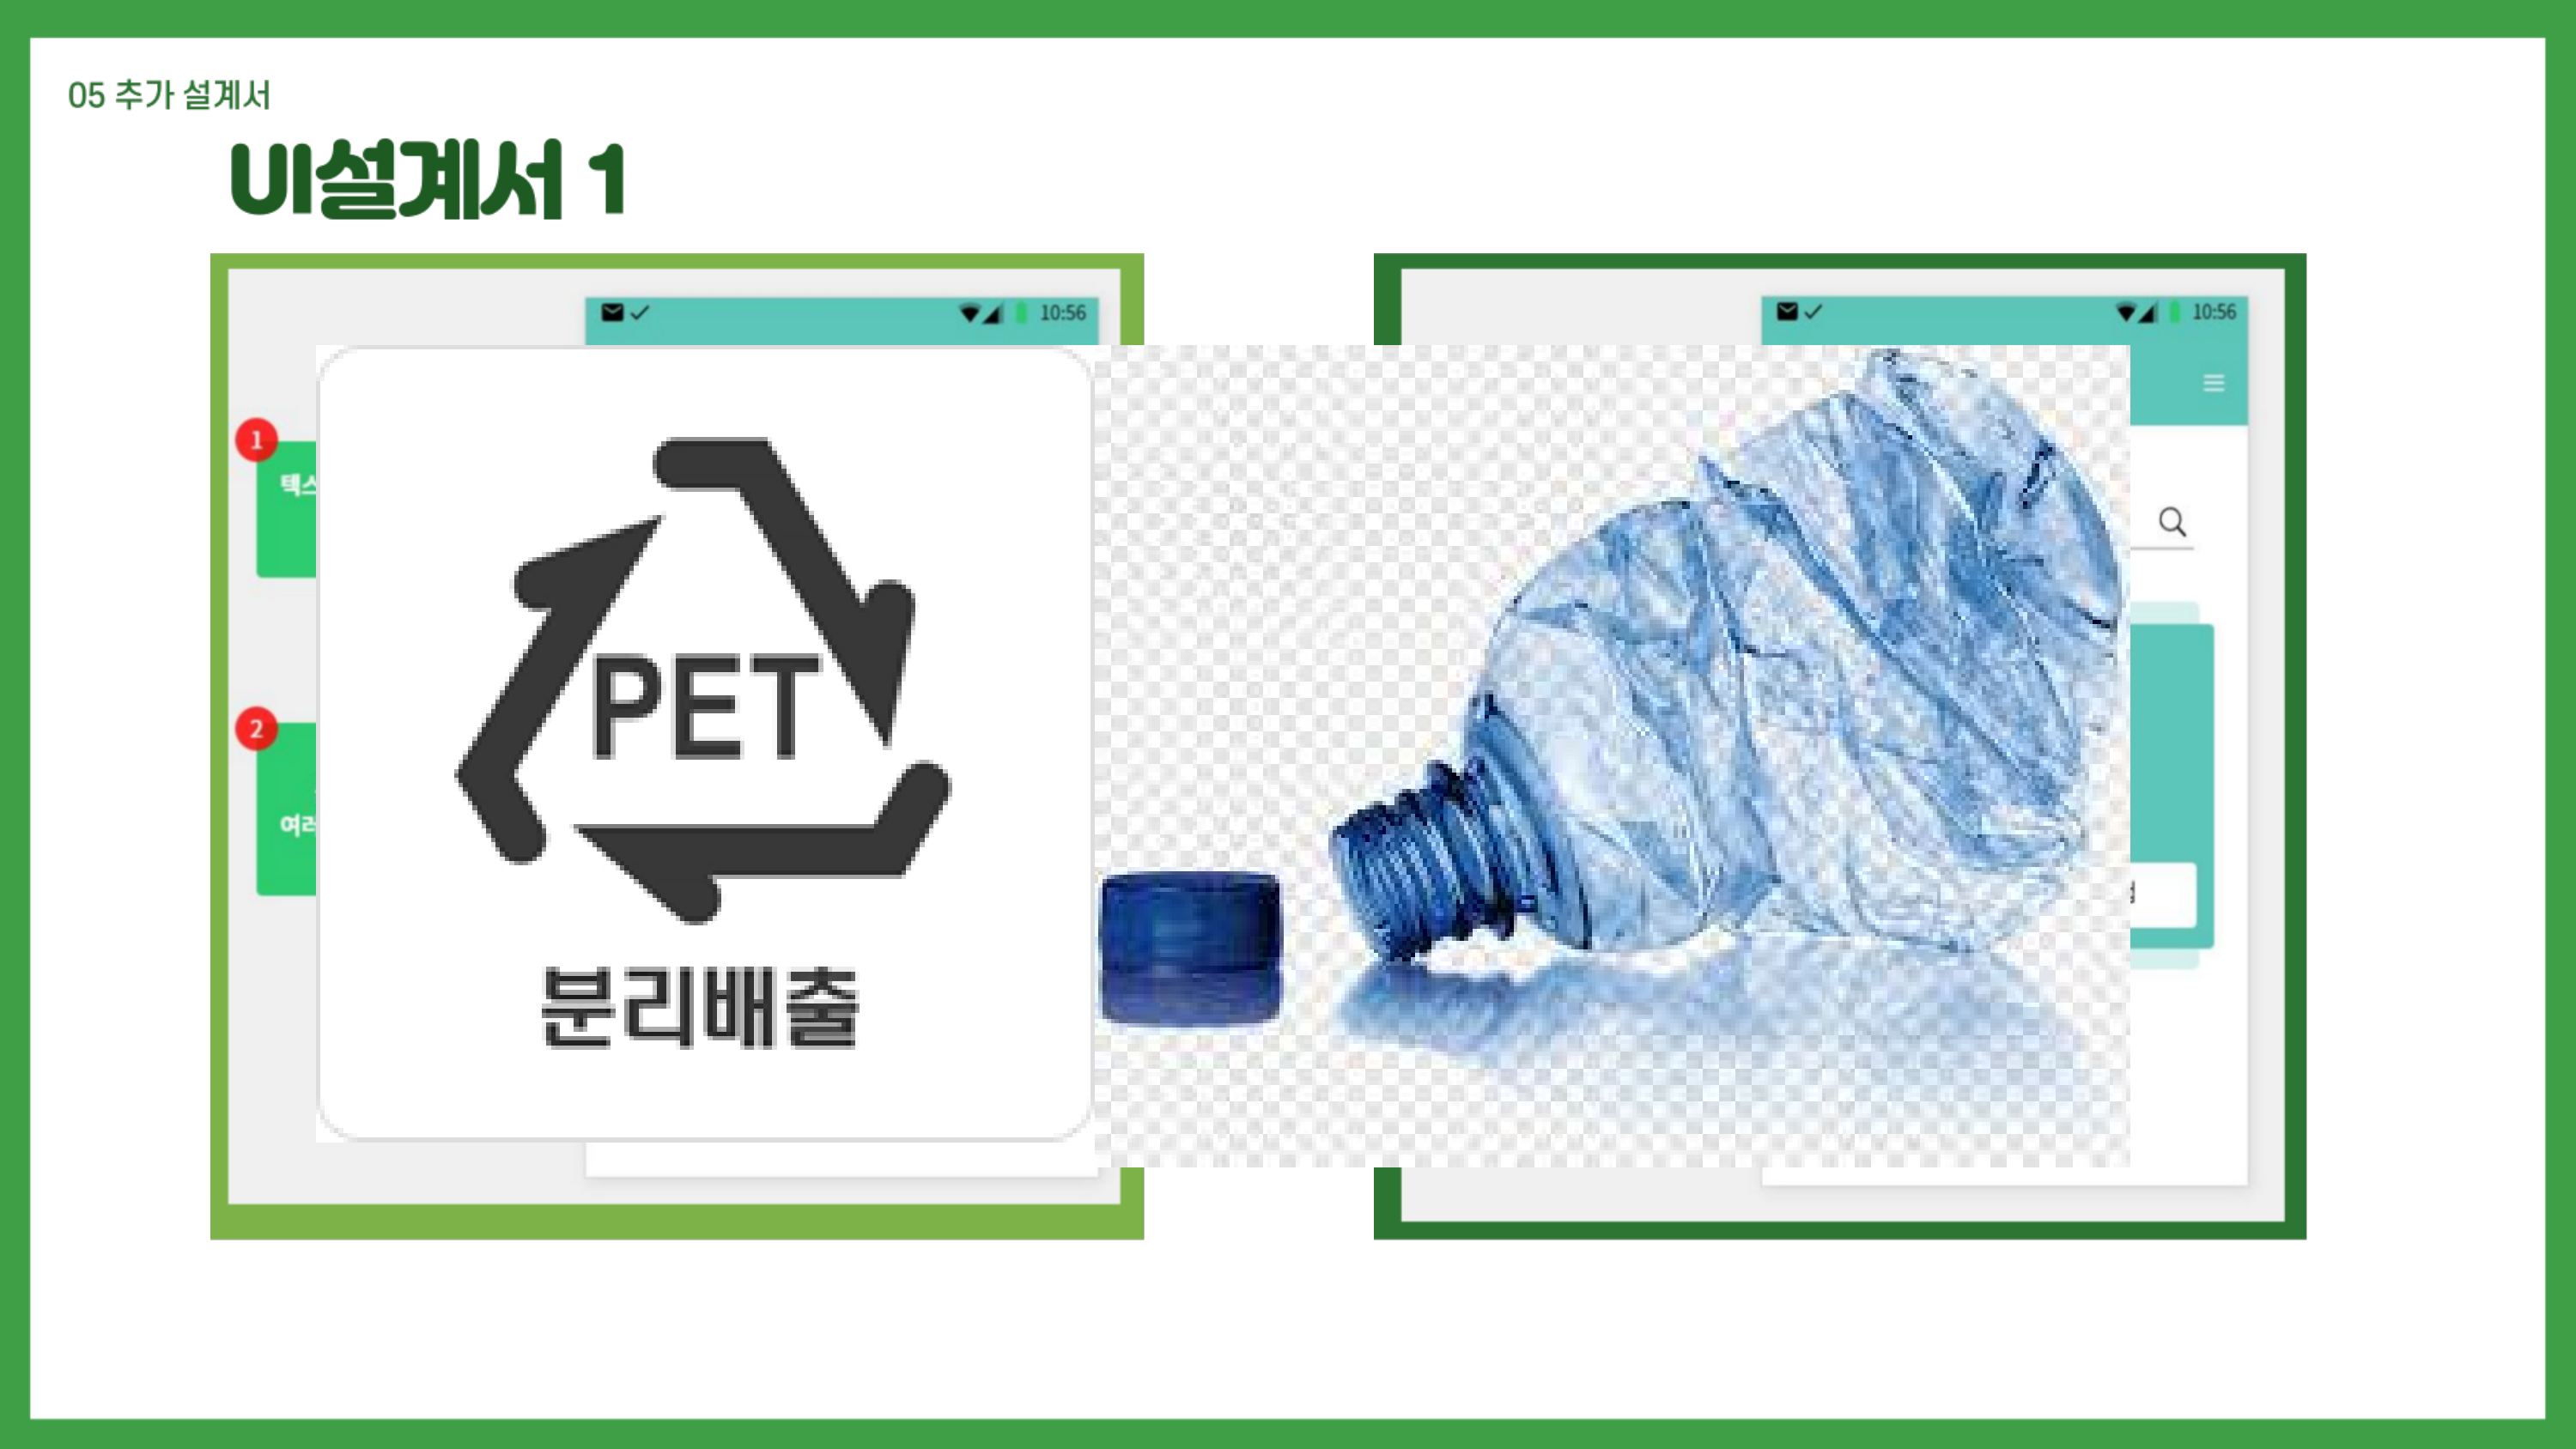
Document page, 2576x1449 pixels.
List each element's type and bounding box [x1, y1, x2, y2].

text_box [1374, 253, 2309, 1241]
text_box [0, 0, 2576, 1449]
text_box [315, 345, 2130, 1167]
text_box [210, 253, 1145, 1241]
picture [63, 66, 673, 272]
